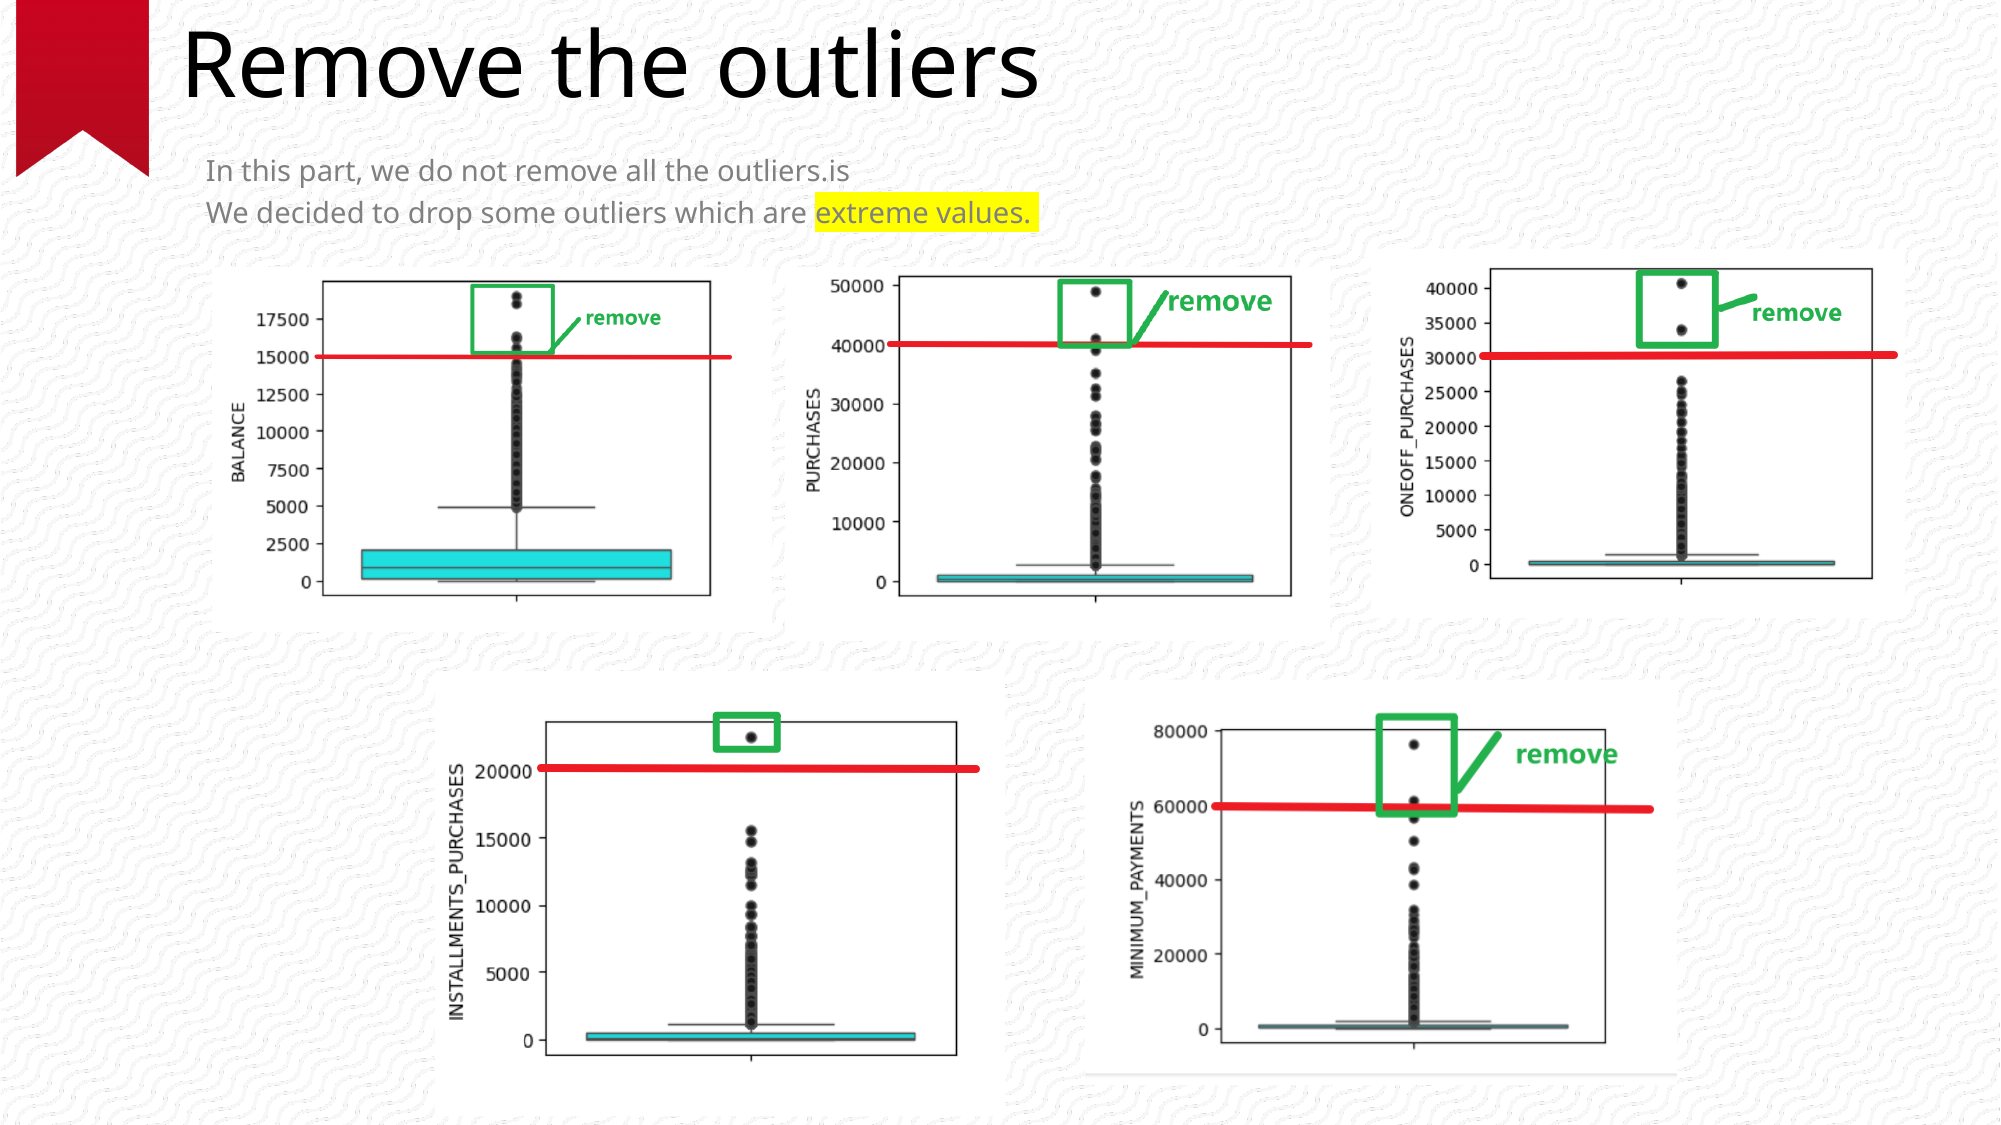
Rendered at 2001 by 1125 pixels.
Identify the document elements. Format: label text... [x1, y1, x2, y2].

text_box In this part, we do not remove all the outliers.is We decided to drop some outliers which are extreme values. [190, 138, 2000, 237]
text_box Remove the outliers [165, 0, 1247, 123]
picture [0, 0, 2000, 1125]
